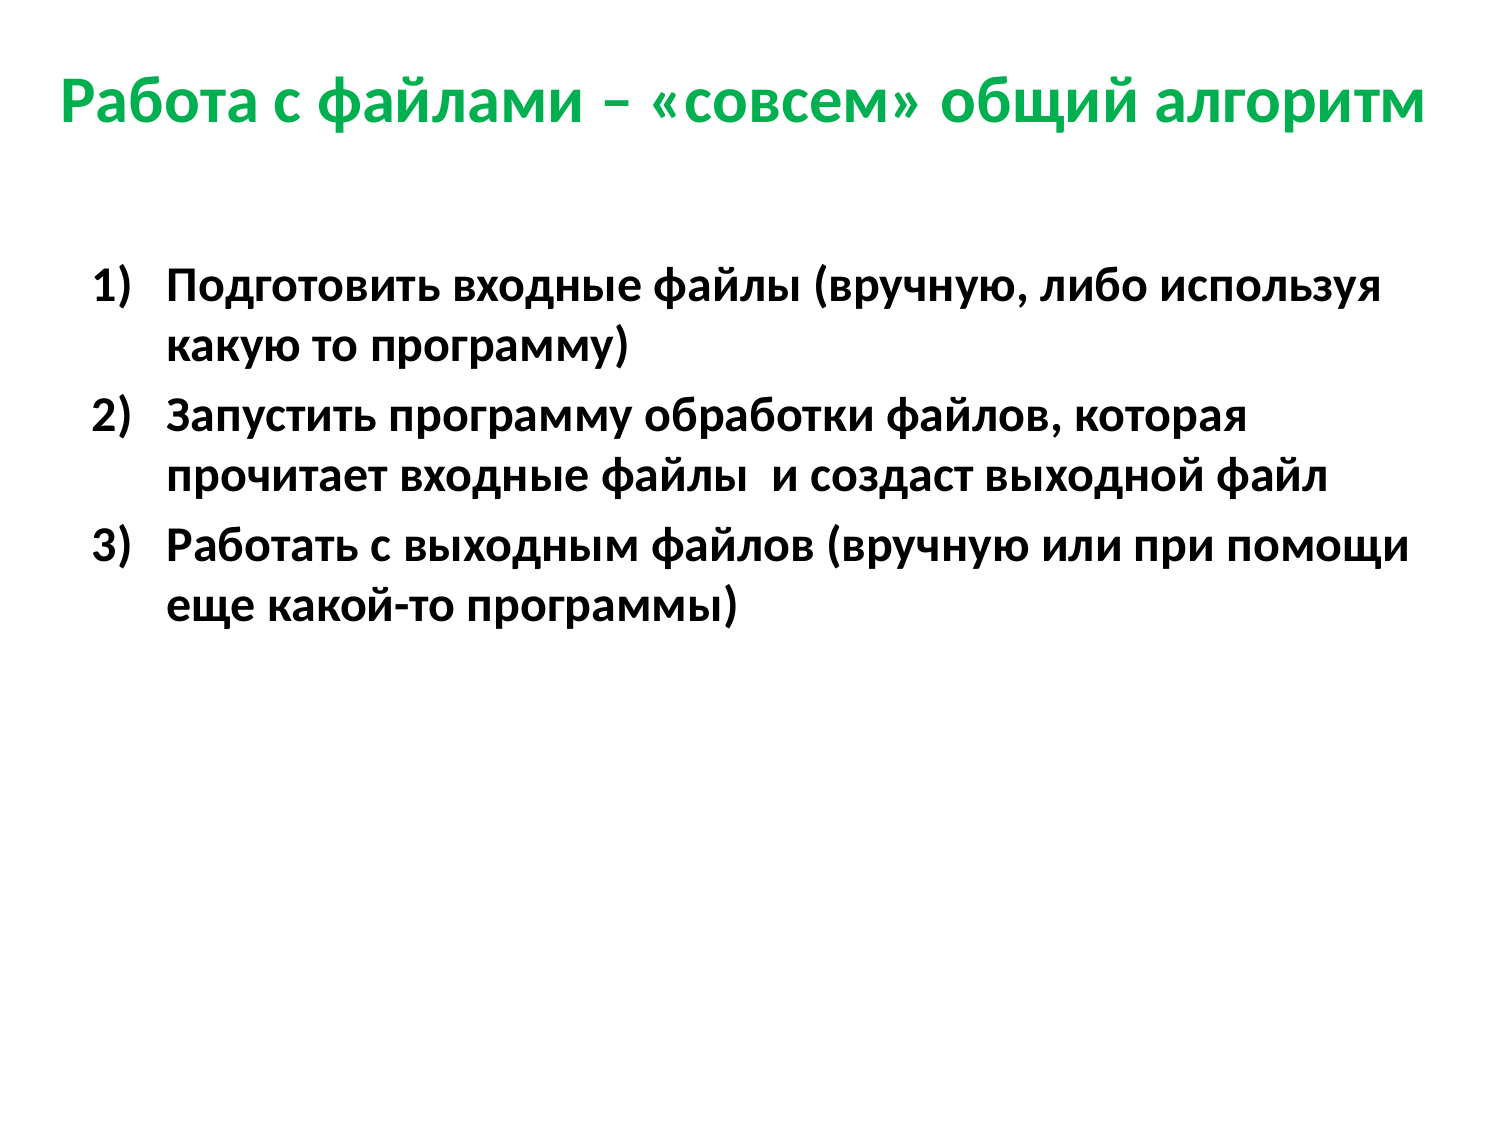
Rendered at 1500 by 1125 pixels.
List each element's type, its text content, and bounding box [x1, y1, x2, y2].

title Работа с файлами – «совсем» общий алгоритм [29, 19, 1459, 173]
list Подготовить входные файлы (вручную, либо используя какую то программу) Запустить программу обработки файлов, которая прочитает входные файлы и создаст выходной файл Работать с выходным файлов (вручную или при помощи еще какой-то программы) [76, 243, 1427, 1083]
